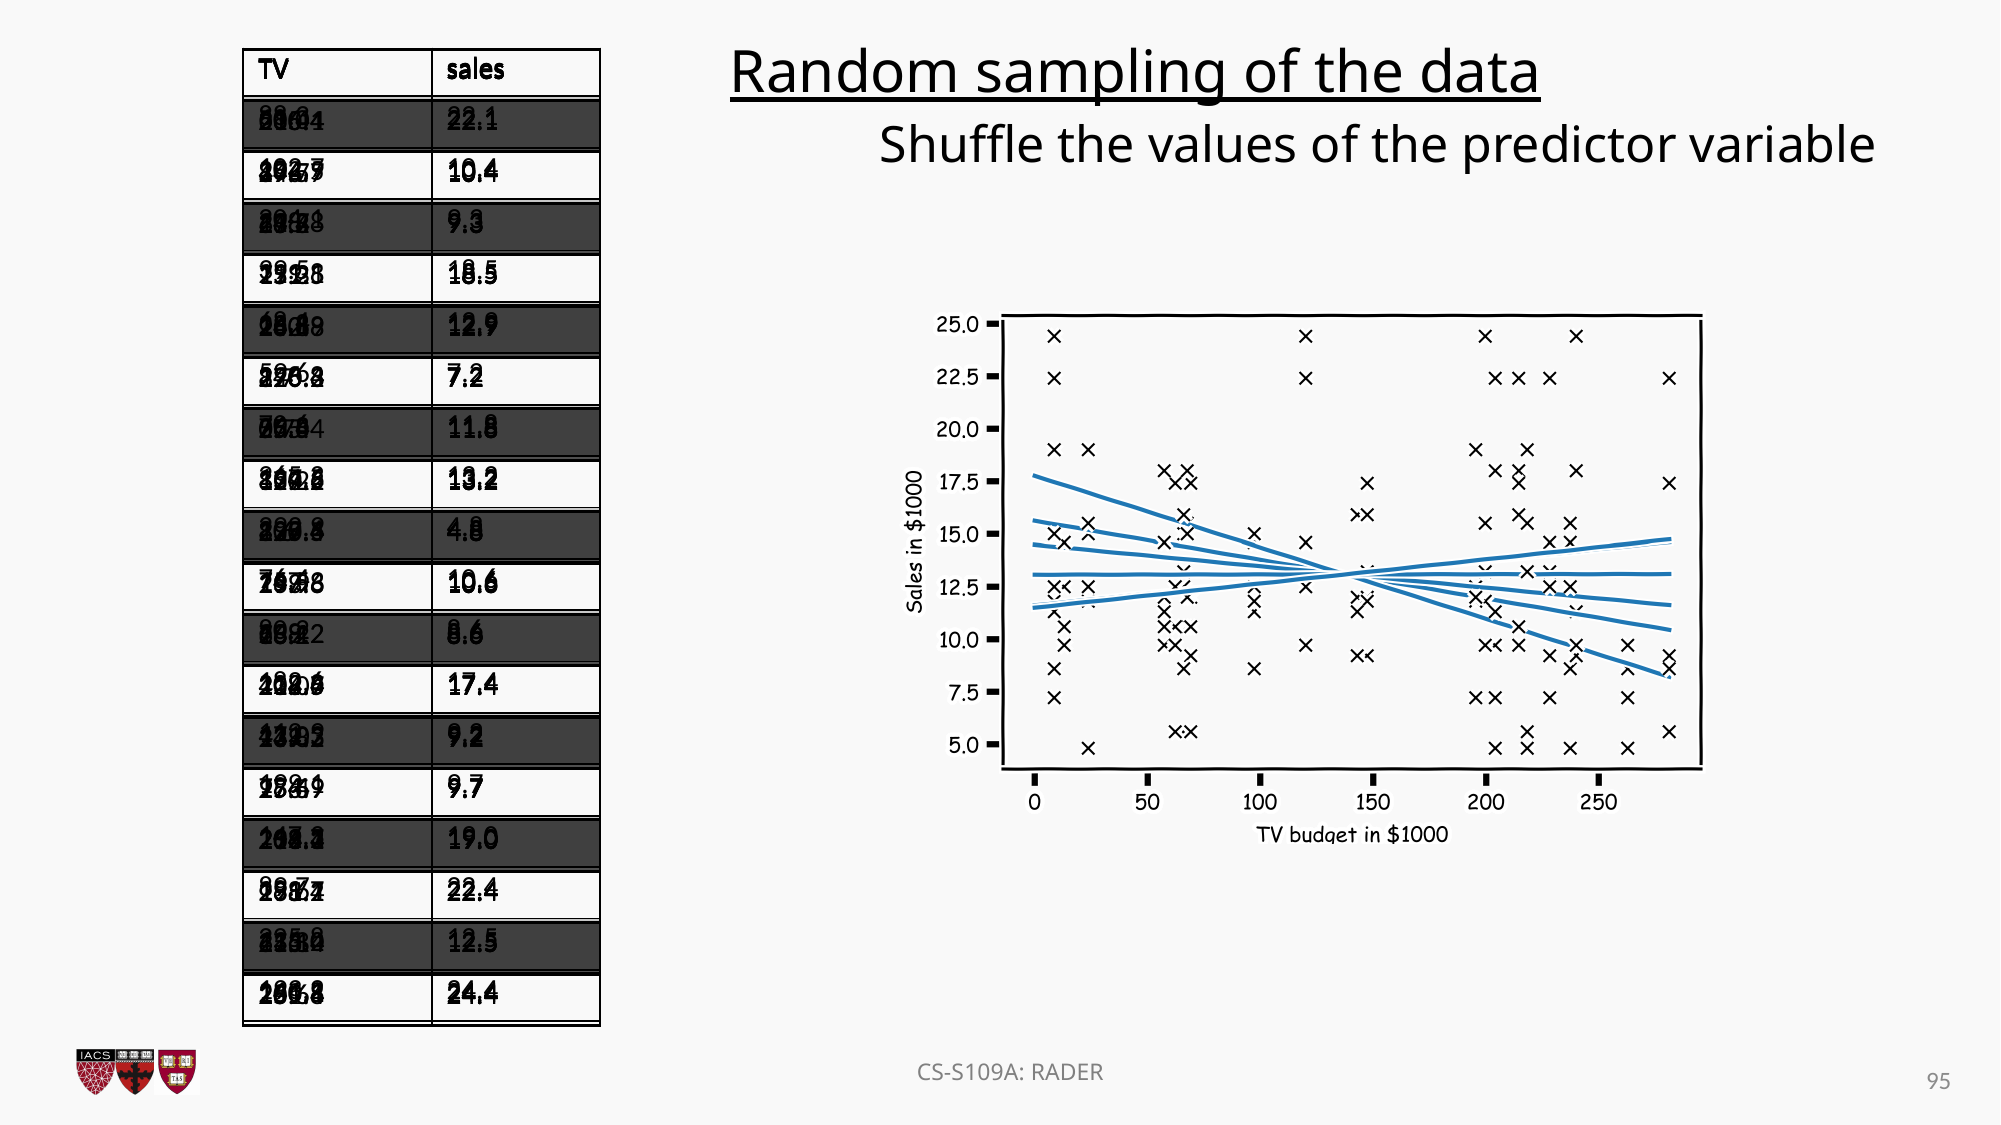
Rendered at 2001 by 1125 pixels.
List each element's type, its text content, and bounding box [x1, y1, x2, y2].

picture [75, 1049, 200, 1095]
slide_number 95 [1500, 1050, 1967, 1110]
table_cell 4.8 [433, 512, 599, 561]
table_header sales [433, 49, 599, 99]
table_cell 11.7 [244, 203, 431, 253]
table_cell 10.6 [433, 563, 599, 613]
table_cell 75.5 [244, 563, 431, 613]
table_cell 195.4 [244, 512, 431, 561]
table_cell 22.1 [433, 101, 599, 150]
table_cell 9.3 [433, 203, 599, 253]
table_cell 13.1 [244, 306, 431, 356]
table_cell 19.0 [433, 820, 599, 870]
table_cell 76.4 [244, 409, 431, 459]
text_box Random sampling of the data Shuffle the values of the predictor variable [715, 27, 1893, 182]
table_cell 12.5 [433, 923, 599, 972]
table_cell 171.3 [244, 717, 431, 767]
table_cell 13.2 [433, 460, 599, 510]
table_cell 248.8 [244, 358, 431, 407]
table_cell 50.0 [244, 101, 431, 150]
table_cell 24.4 [433, 974, 599, 1024]
table_cell 184.9 [244, 152, 431, 202]
table_cell 238.2 [244, 614, 431, 664]
table_cell 166.8 [244, 974, 431, 1024]
table_cell 22.4 [433, 871, 599, 921]
table_cell 222.4 [244, 666, 431, 715]
table_cell 219.8 [244, 255, 431, 304]
table_cell 9.7 [433, 769, 599, 818]
table_cell 18.5 [433, 255, 599, 304]
table_cell 131.7 [244, 871, 431, 921]
table_cell 7.2 [433, 358, 599, 407]
table_cell 184.9 [244, 769, 431, 818]
table_cell 9.2 [433, 717, 599, 767]
table_cell 116.0 [244, 923, 431, 972]
table_cell 10.4 [433, 152, 599, 202]
table_cell 12.9 [433, 306, 599, 356]
table_cell 8.6 [433, 614, 599, 664]
table_cell 11.8 [433, 409, 599, 459]
table_cell 193.2 [244, 820, 431, 870]
table_cell 17.4 [433, 666, 599, 715]
picture [890, 243, 1792, 844]
table_cell 197.6 [244, 460, 431, 510]
table_header TV [244, 49, 431, 99]
